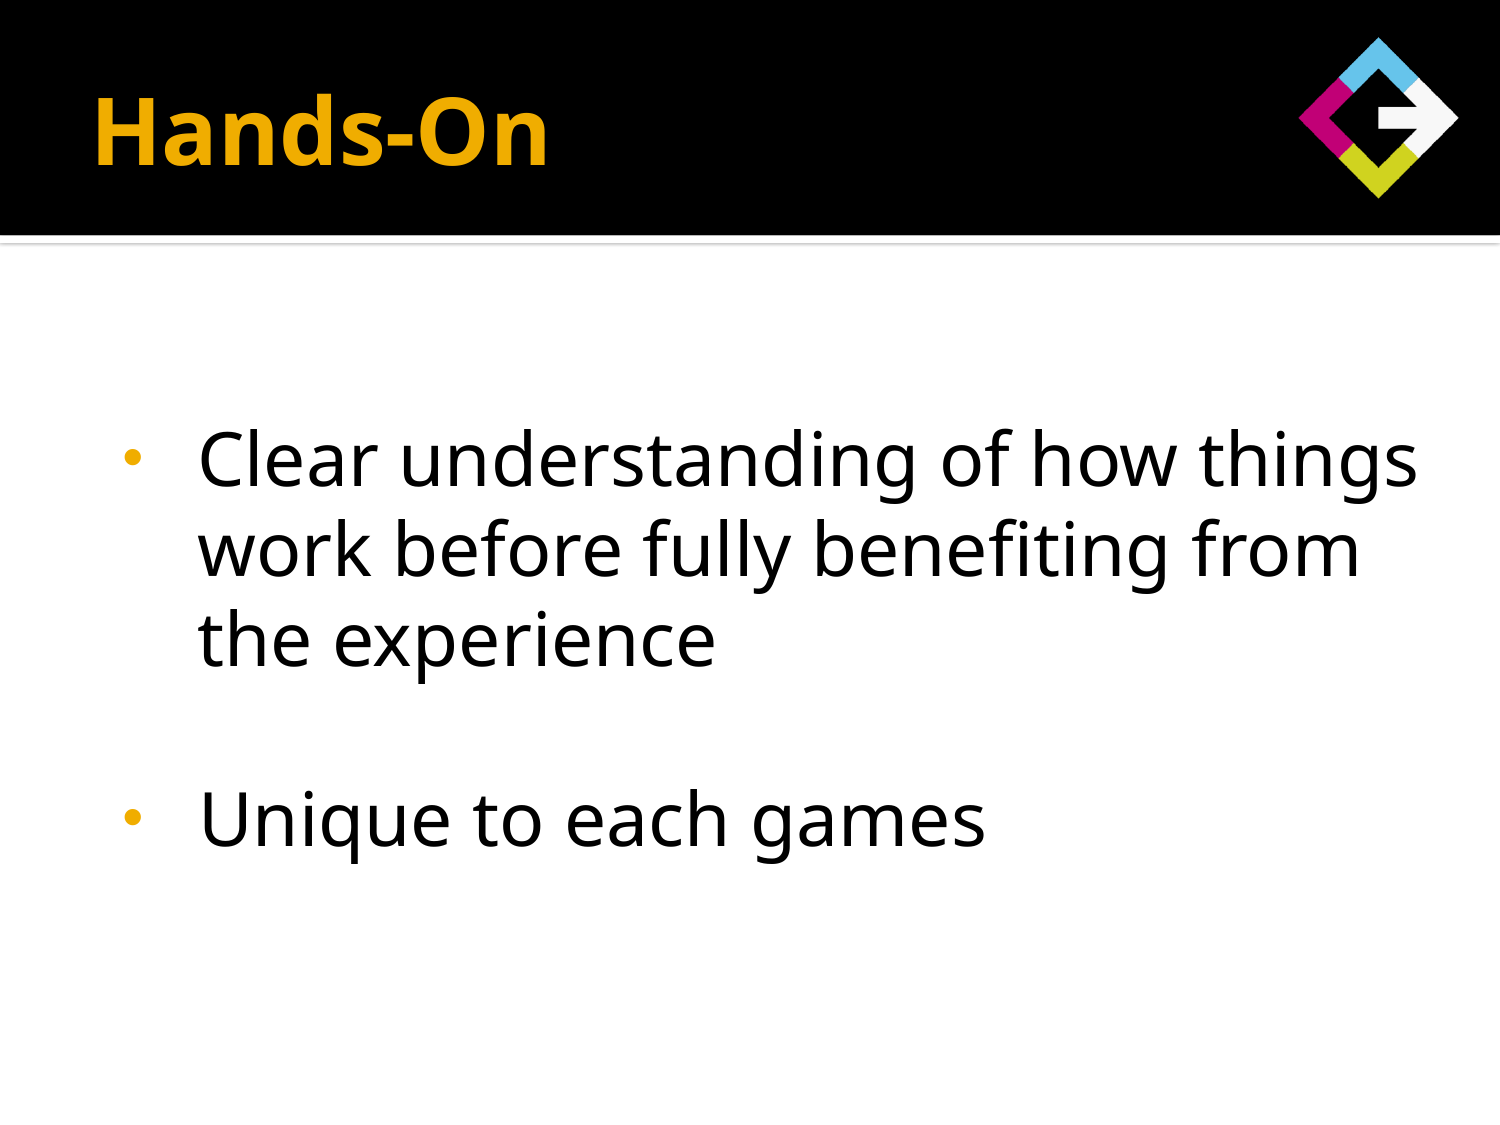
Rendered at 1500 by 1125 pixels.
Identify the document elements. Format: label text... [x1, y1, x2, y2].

text_box Clear understanding of how things work before fully benefiting from the experience Unique to each games [88, 314, 1460, 990]
title Hands-On [75, 25, 1425, 231]
picture [1425, 34, 1464, 201]
text_box [74, 314, 1425, 1074]
text_box [112, 420, 1463, 1125]
